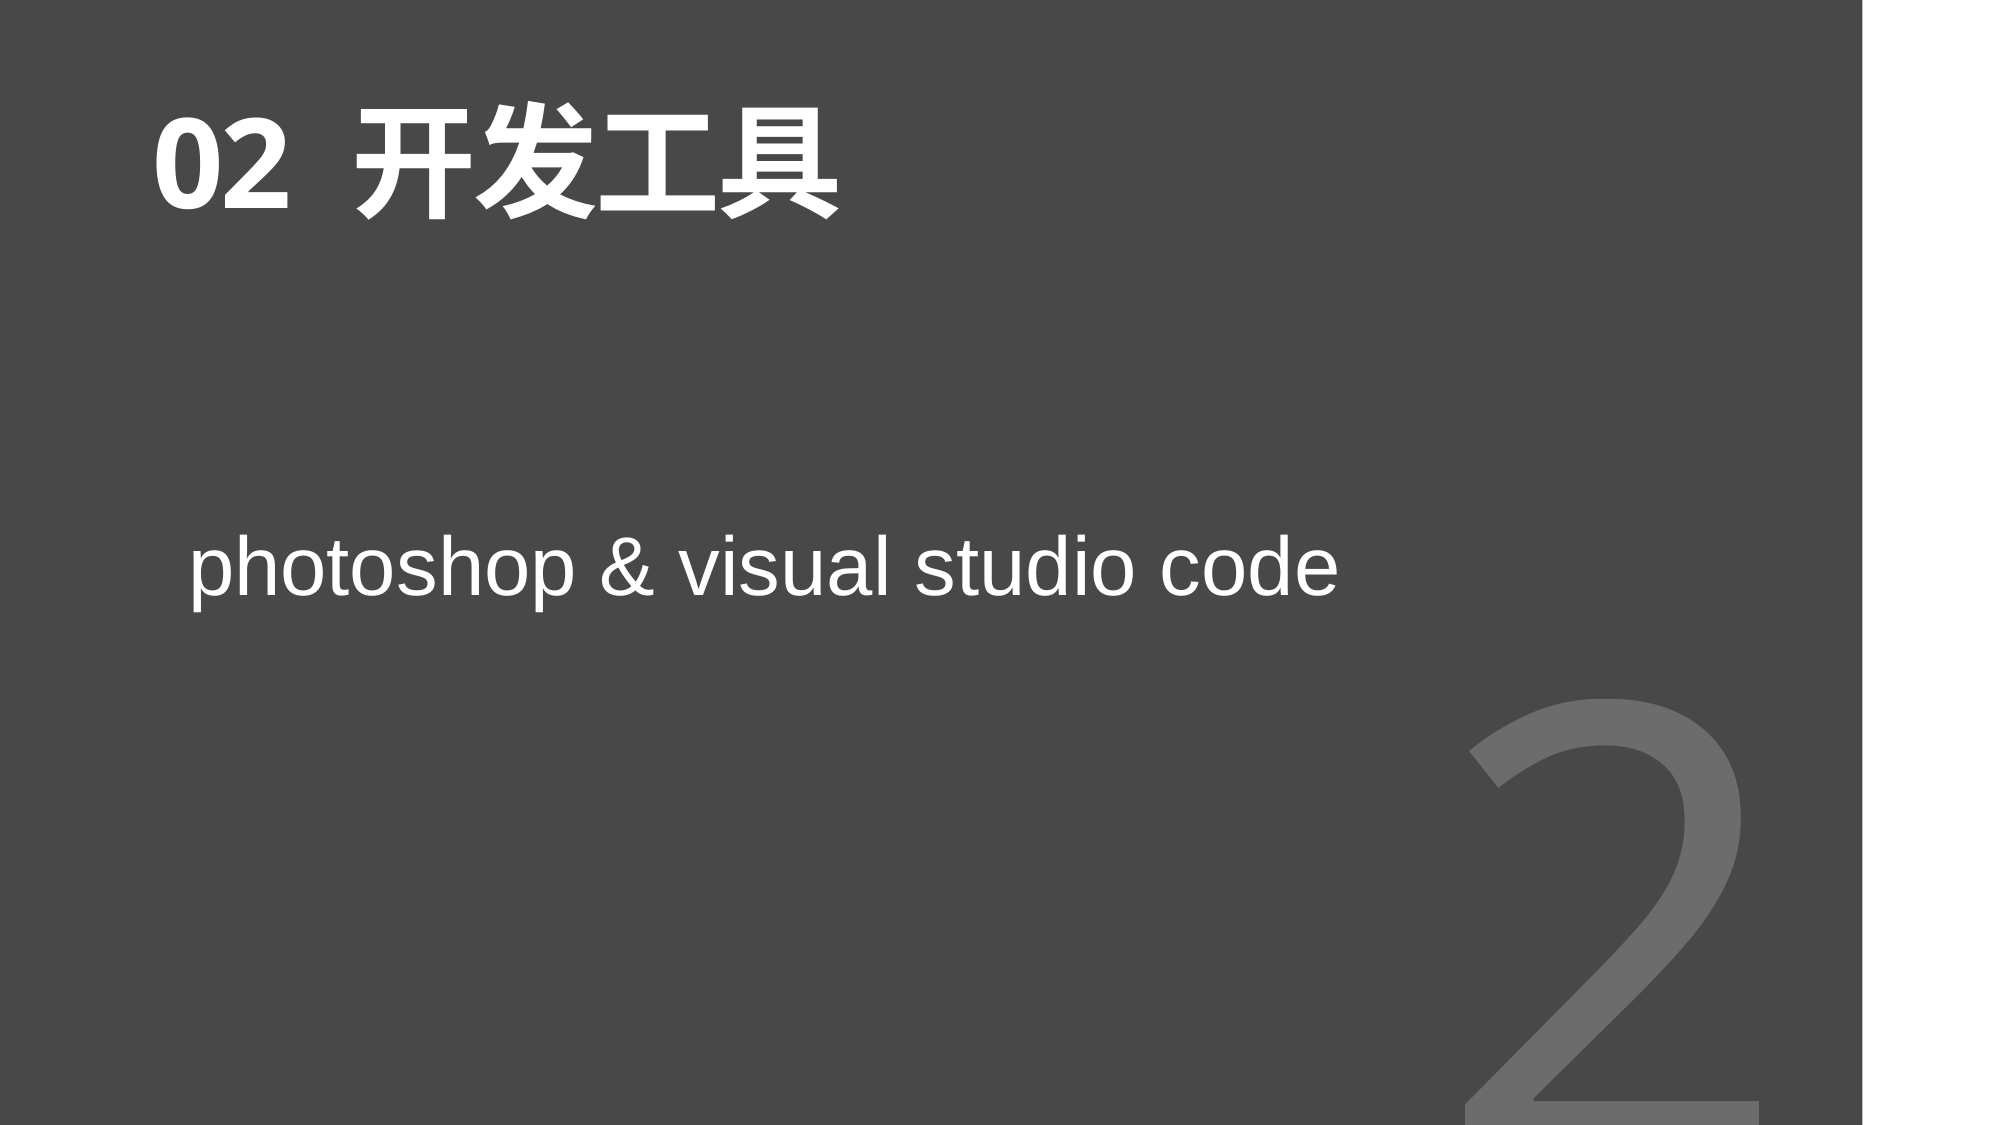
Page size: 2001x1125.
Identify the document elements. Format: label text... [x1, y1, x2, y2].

text_box photoshop & visual studio code [173, 504, 1439, 620]
title 02 开发工具 [137, 59, 1390, 278]
list 2 [1399, 774, 1808, 1125]
